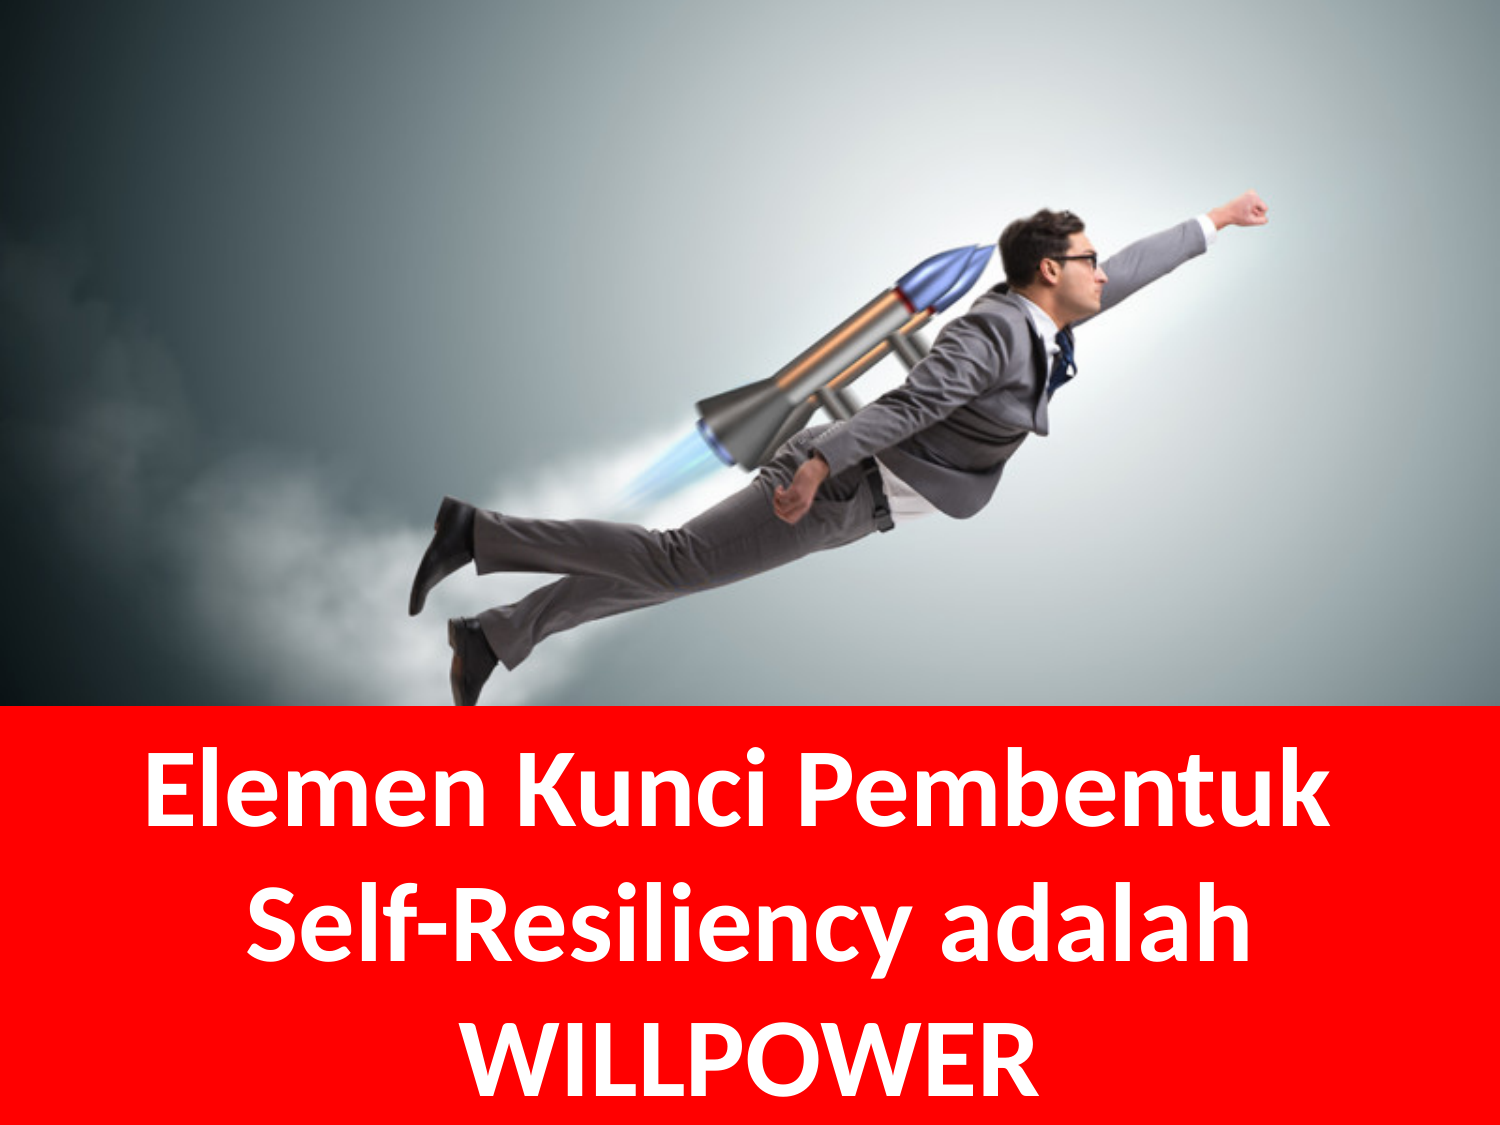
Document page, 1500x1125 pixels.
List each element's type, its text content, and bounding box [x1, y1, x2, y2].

text_box Elemen Kunci Pembentuk Self-Resiliency adalah WILLPOWER [0, 1005, 1500, 1125]
picture [0, 0, 1500, 999]
